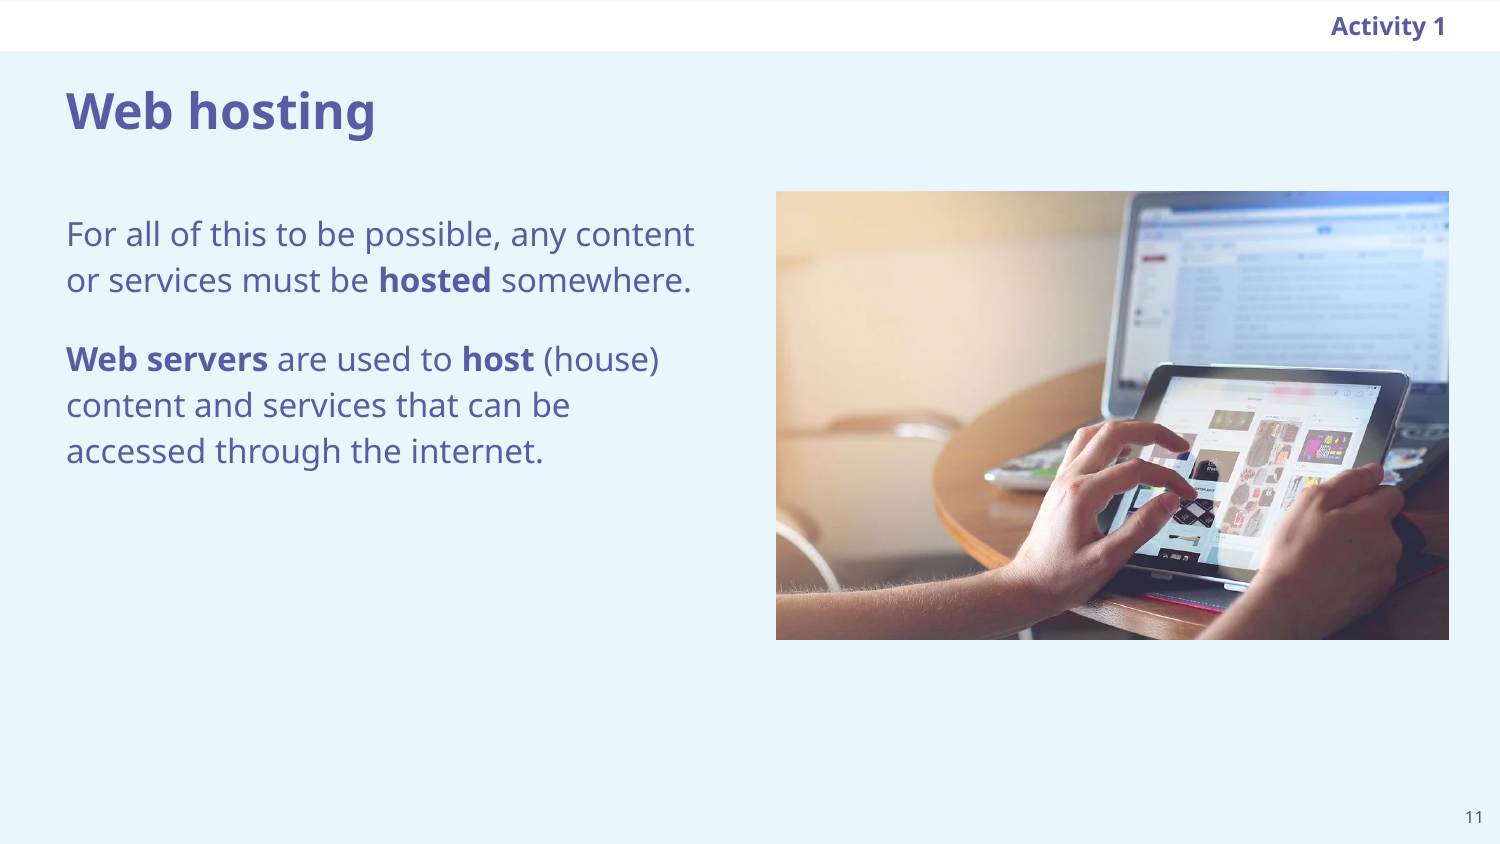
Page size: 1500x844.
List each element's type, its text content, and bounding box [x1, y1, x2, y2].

title Web hosting [51, 52, 1449, 167]
subtitle Activity 1 [862, 0, 1448, 52]
picture [776, 191, 1450, 641]
slide_number ‹#› [1448, 792, 1500, 844]
list For all of this to be possible, any content or services must be hosted somewhere. Web servers are used to host (house) content and services that can be accessed through the internet. [51, 191, 723, 793]
